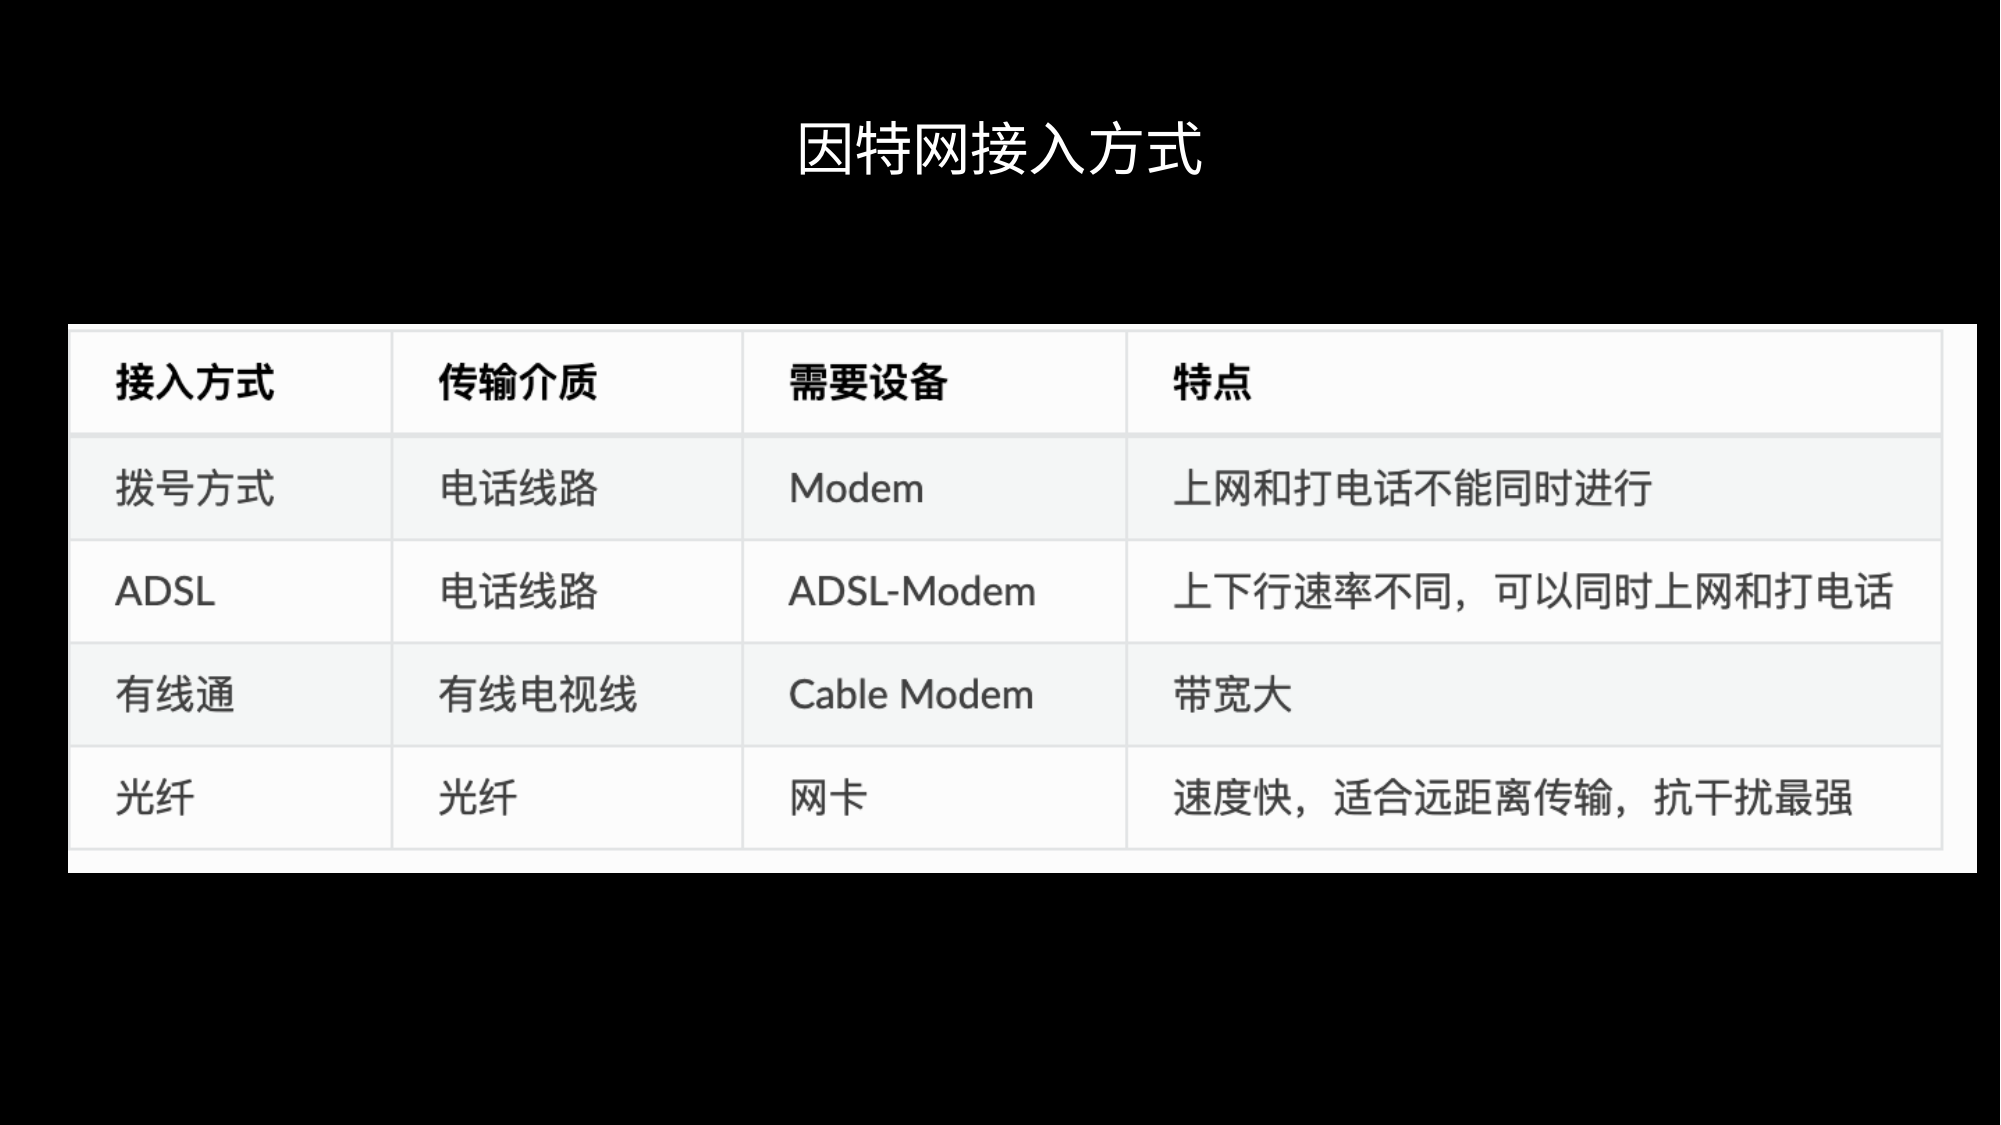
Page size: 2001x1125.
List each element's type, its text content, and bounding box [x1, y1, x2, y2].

picture [67, 324, 1977, 874]
title 因特网接入方式 [68, 97, 1932, 223]
